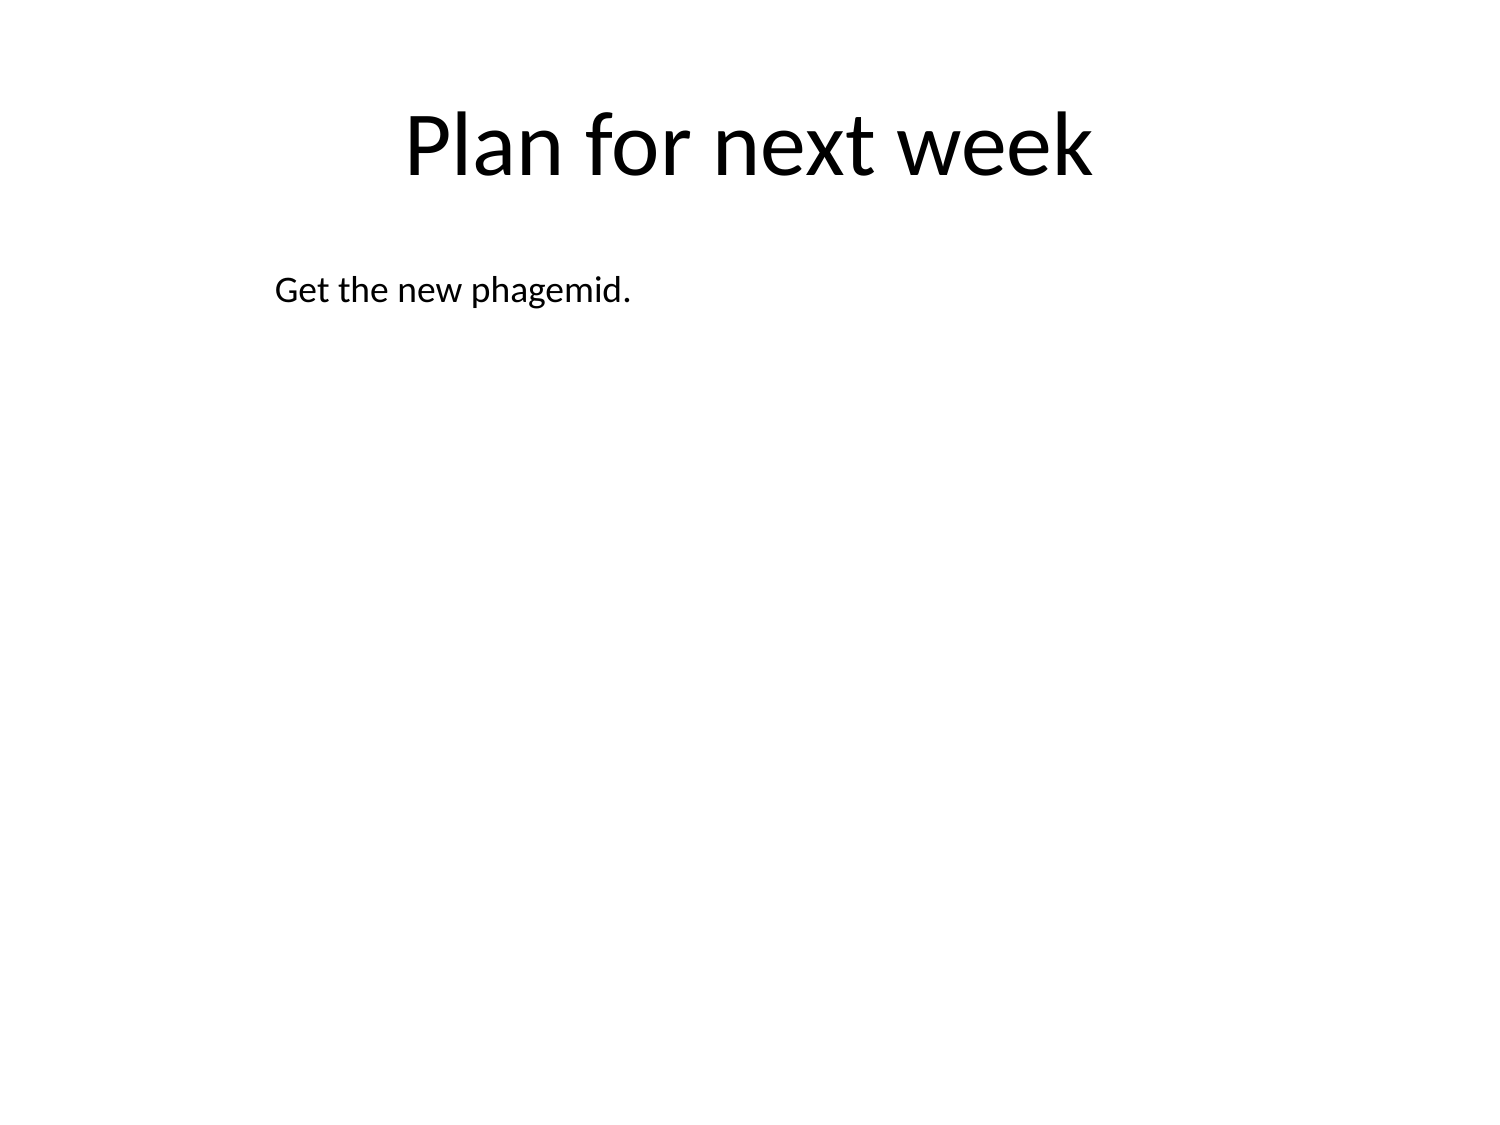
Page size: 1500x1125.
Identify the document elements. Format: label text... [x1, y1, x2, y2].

title Plan for next week [75, 45, 1425, 233]
text_box Get the new phagemid. [260, 257, 648, 318]
